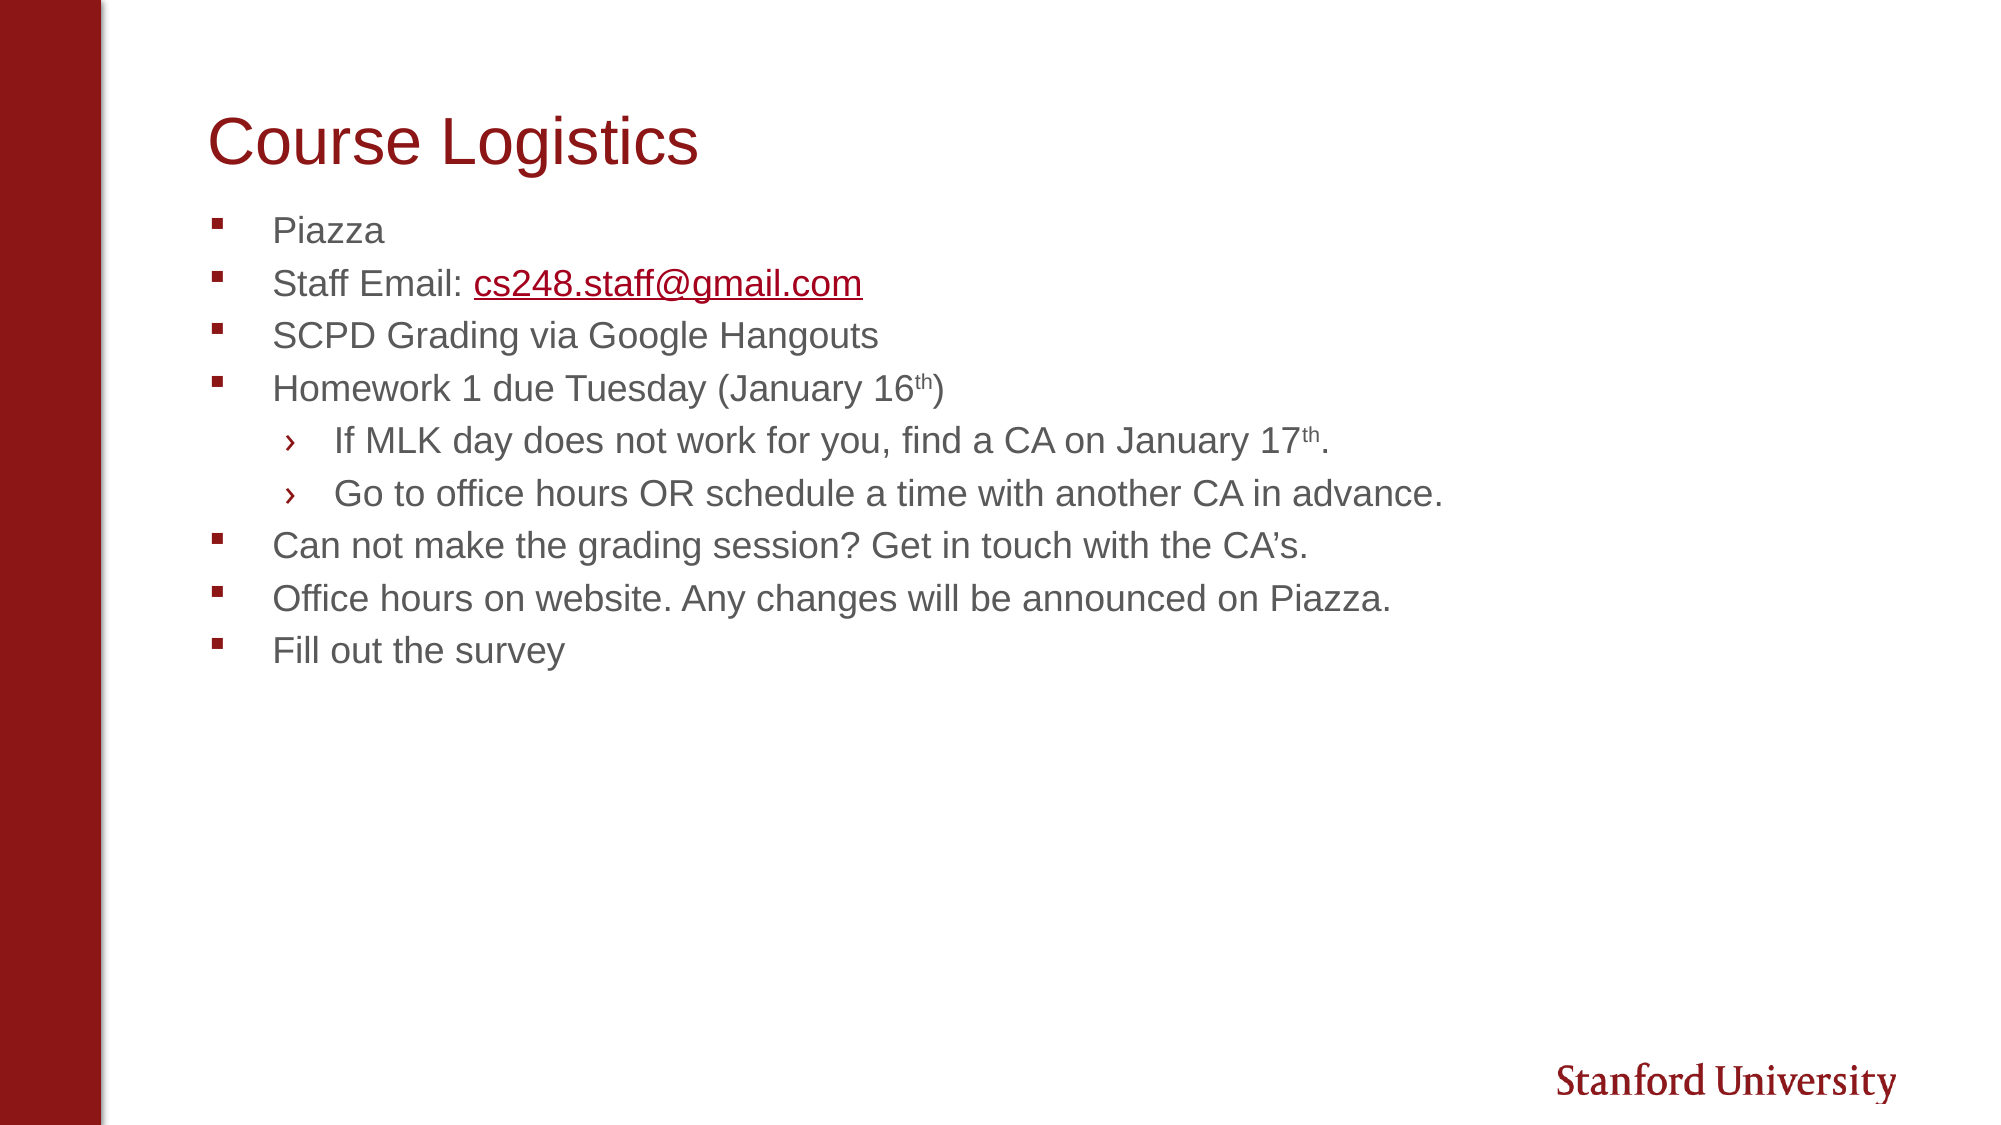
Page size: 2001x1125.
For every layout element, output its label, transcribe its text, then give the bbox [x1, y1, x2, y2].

list Piazza Staff Email: cs248.staff@gmail.com SCPD Grading via Google Hangouts Homework 1 due Tuesday (January 16th) If MLK day does not work for you, find a CA on January 17th. Go to office hours OR schedule a time with another CA in advance. Can not make the grading session? Get in touch with the CA’s. Office hours on website. Any changes will be announced on Piazza. Fill out the survey [209, 198, 1894, 1021]
title Course Logistics [207, 78, 1894, 186]
